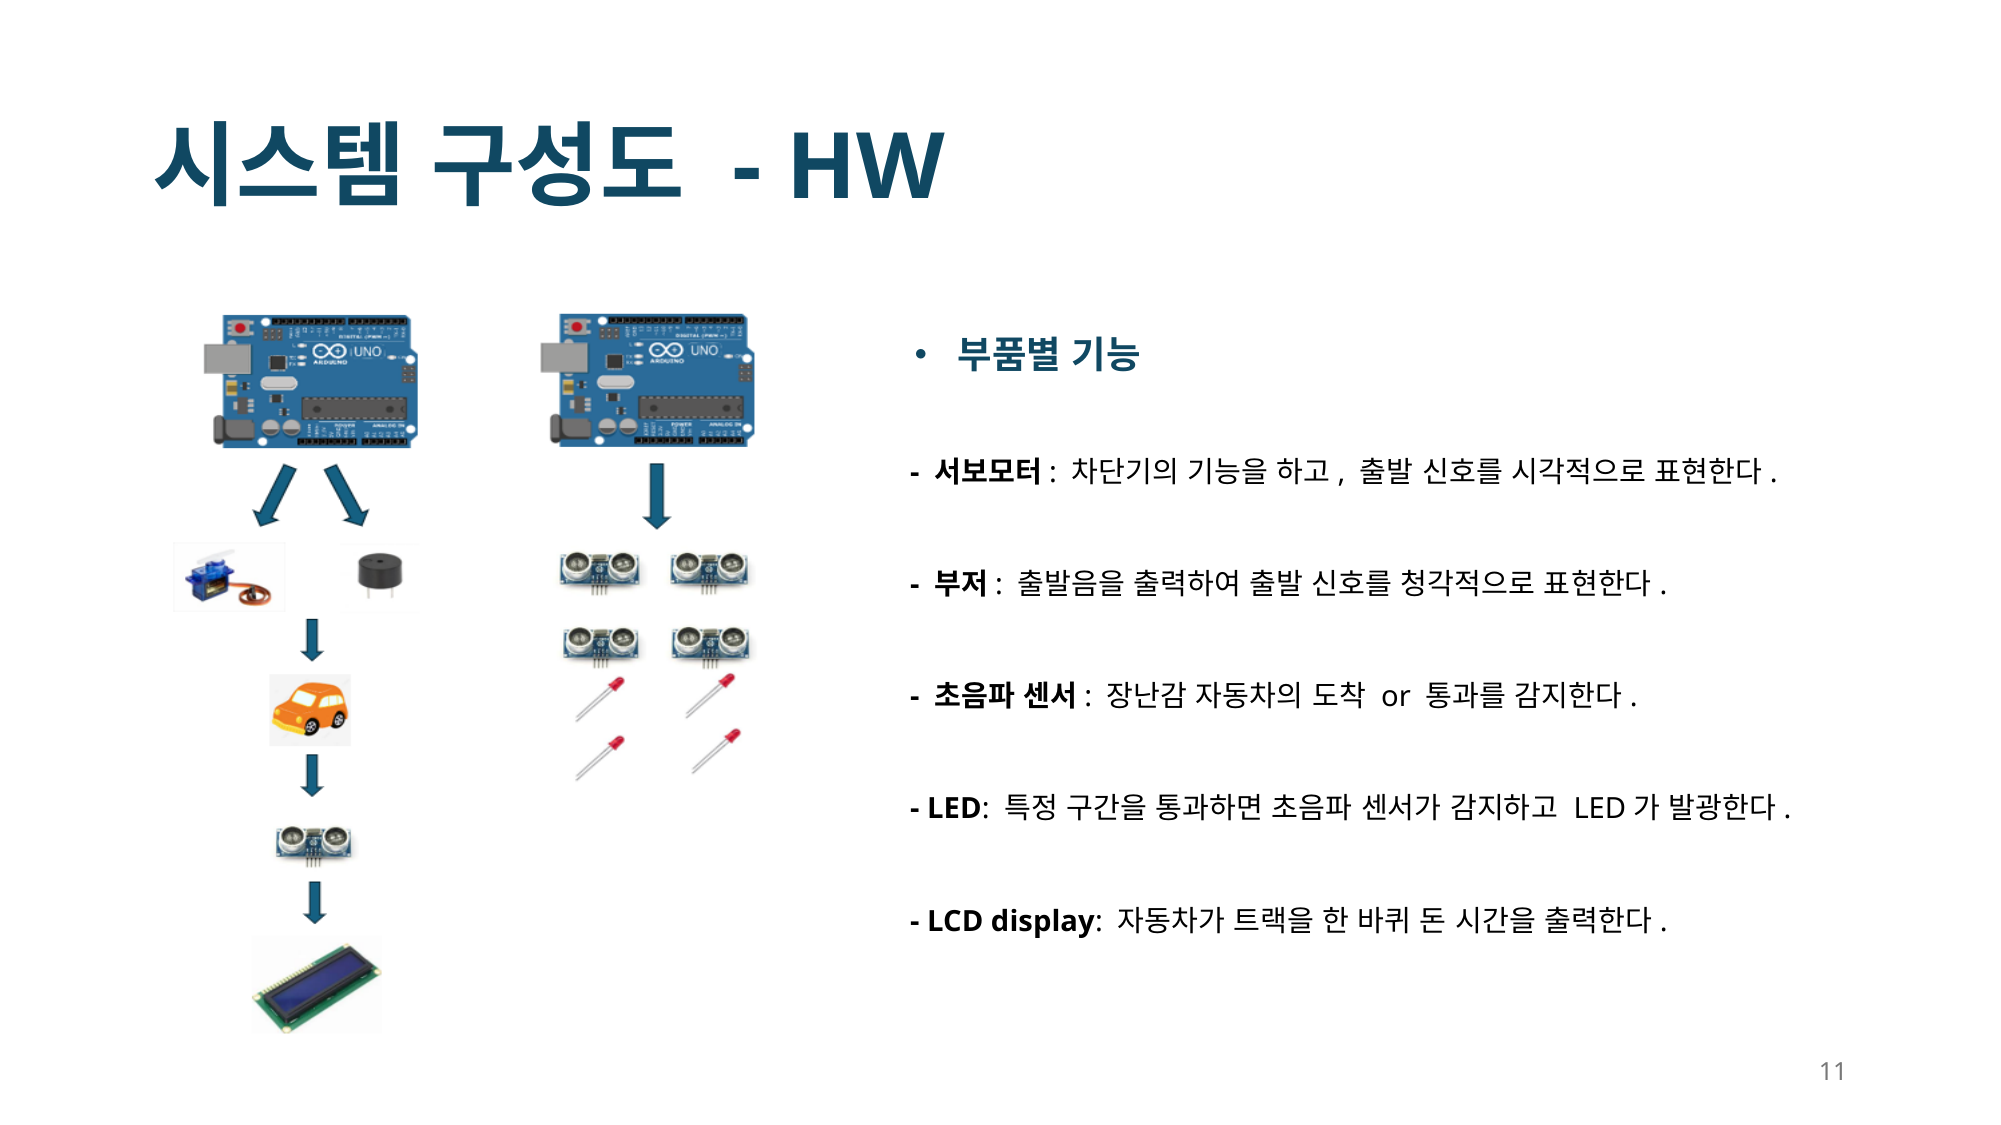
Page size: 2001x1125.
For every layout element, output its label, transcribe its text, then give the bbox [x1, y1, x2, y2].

title 시스템 구성도 - HW [137, 59, 1863, 278]
picture [160, 288, 797, 1044]
text_box • 부품별 기능 - 서보모터: 차단기의 기능을 하고, 출발 신호를 시각적으로 표현한다. - 부저: 출발음을 출력하여 출발 신호를 청각적으로 표현한다. - 초음파 센서: 장난감 자동차의 도착 or 통과를 감지한다. - LED: 특정 구간을 통과하면 초음파 센서가 감지하고 LED가 발광한다. - LCD display: 자동차가 트랙을 한 바퀴 돈 시간을 출력한다. [887, 296, 1827, 1073]
slide_number 11 [1412, 1042, 1863, 1103]
